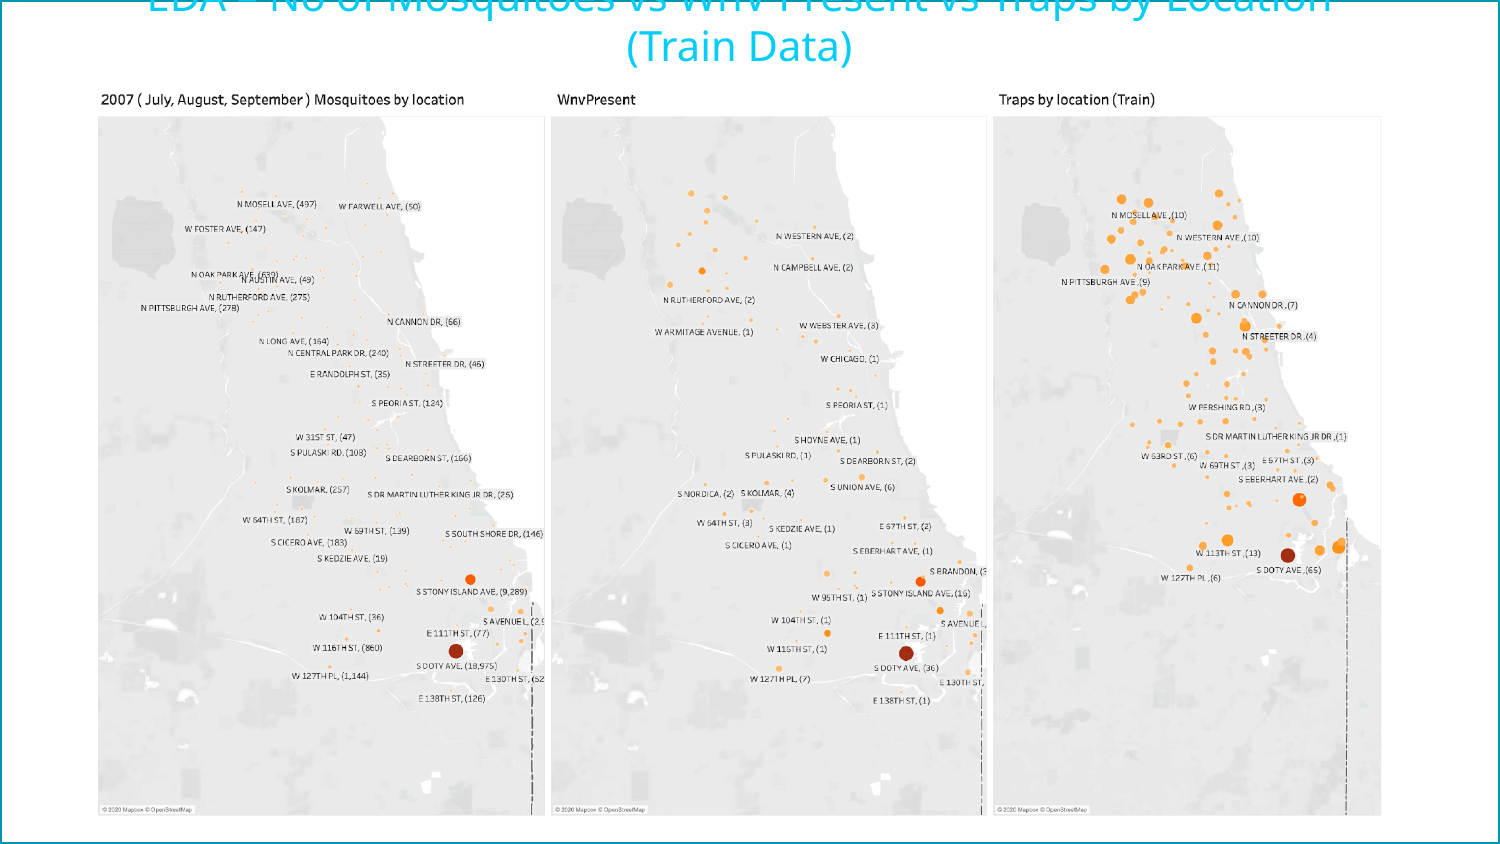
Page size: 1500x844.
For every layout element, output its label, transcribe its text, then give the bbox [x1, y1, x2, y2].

title EDA – No of Mosquitoes vs WnV Present vs Traps by Location (Train Data) [100, 0, 1379, 83]
text_box [0, 0, 1500, 844]
picture [90, 84, 1390, 818]
